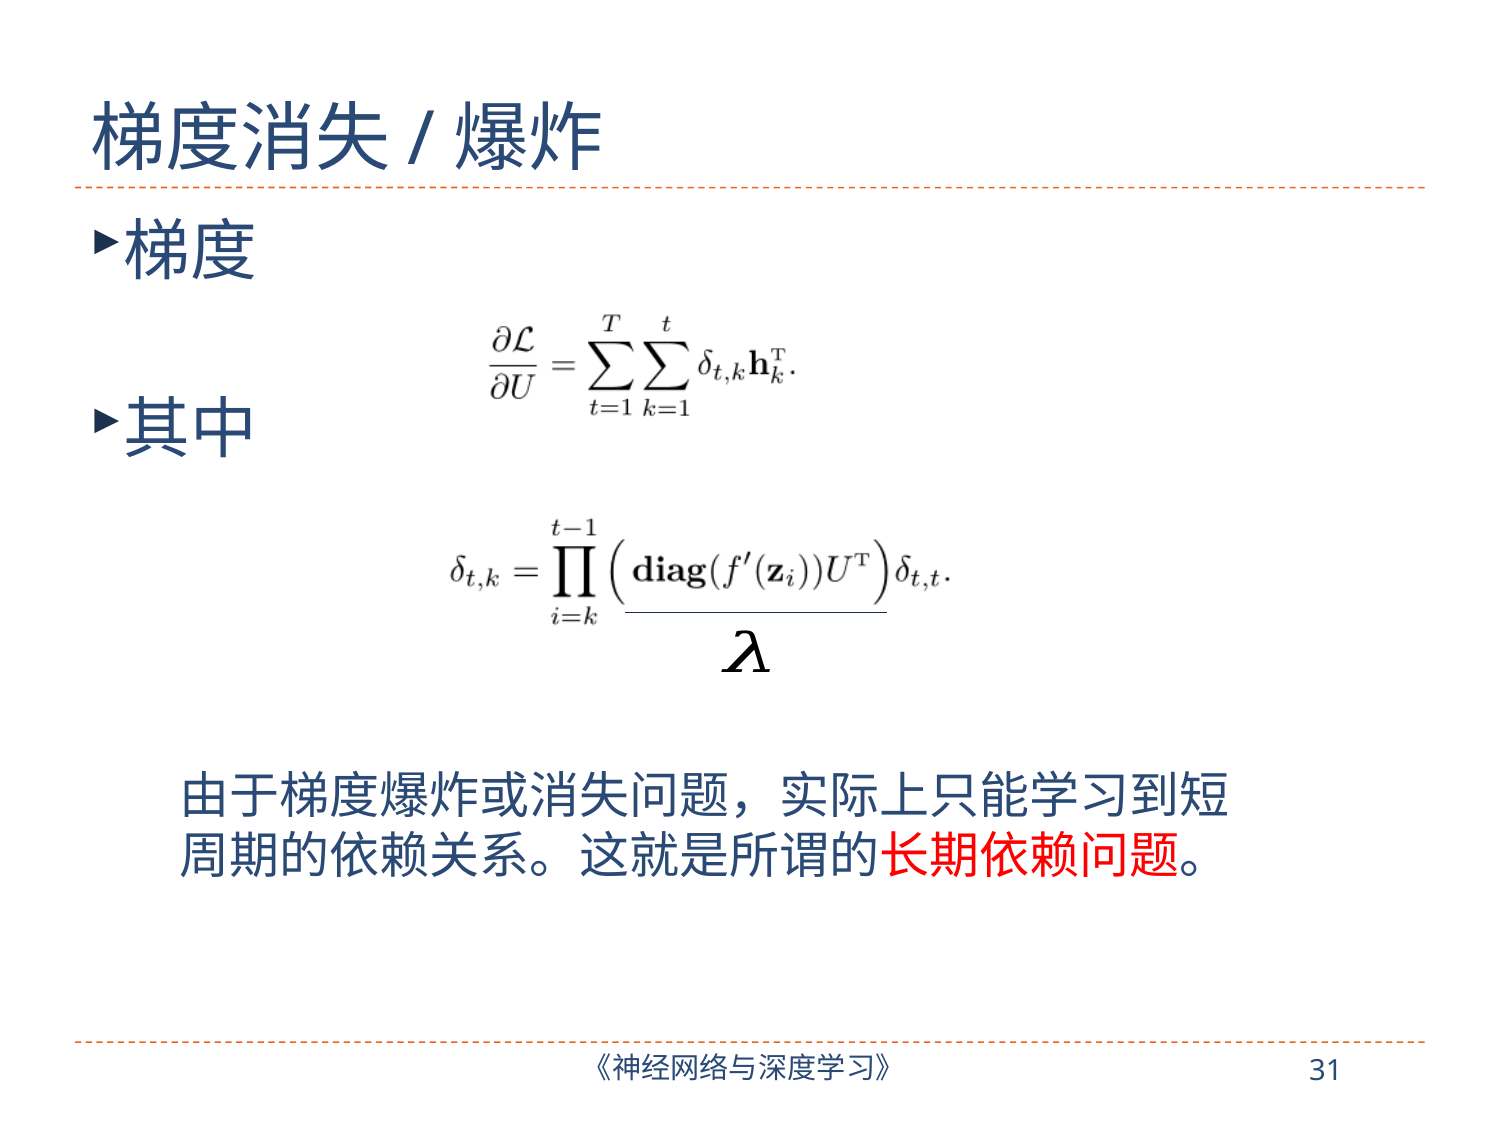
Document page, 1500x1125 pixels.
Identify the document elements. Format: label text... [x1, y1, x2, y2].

picture [462, 299, 828, 438]
title 梯度消失/爆炸 [75, 24, 1425, 188]
list 梯度 其中 [75, 200, 1425, 1010]
text_box 由于梯度爆炸或消失问题，实际上只能学习到短周期的依赖关系。这就是所谓的长期依赖问题。 [164, 755, 1253, 891]
picture [441, 506, 976, 639]
